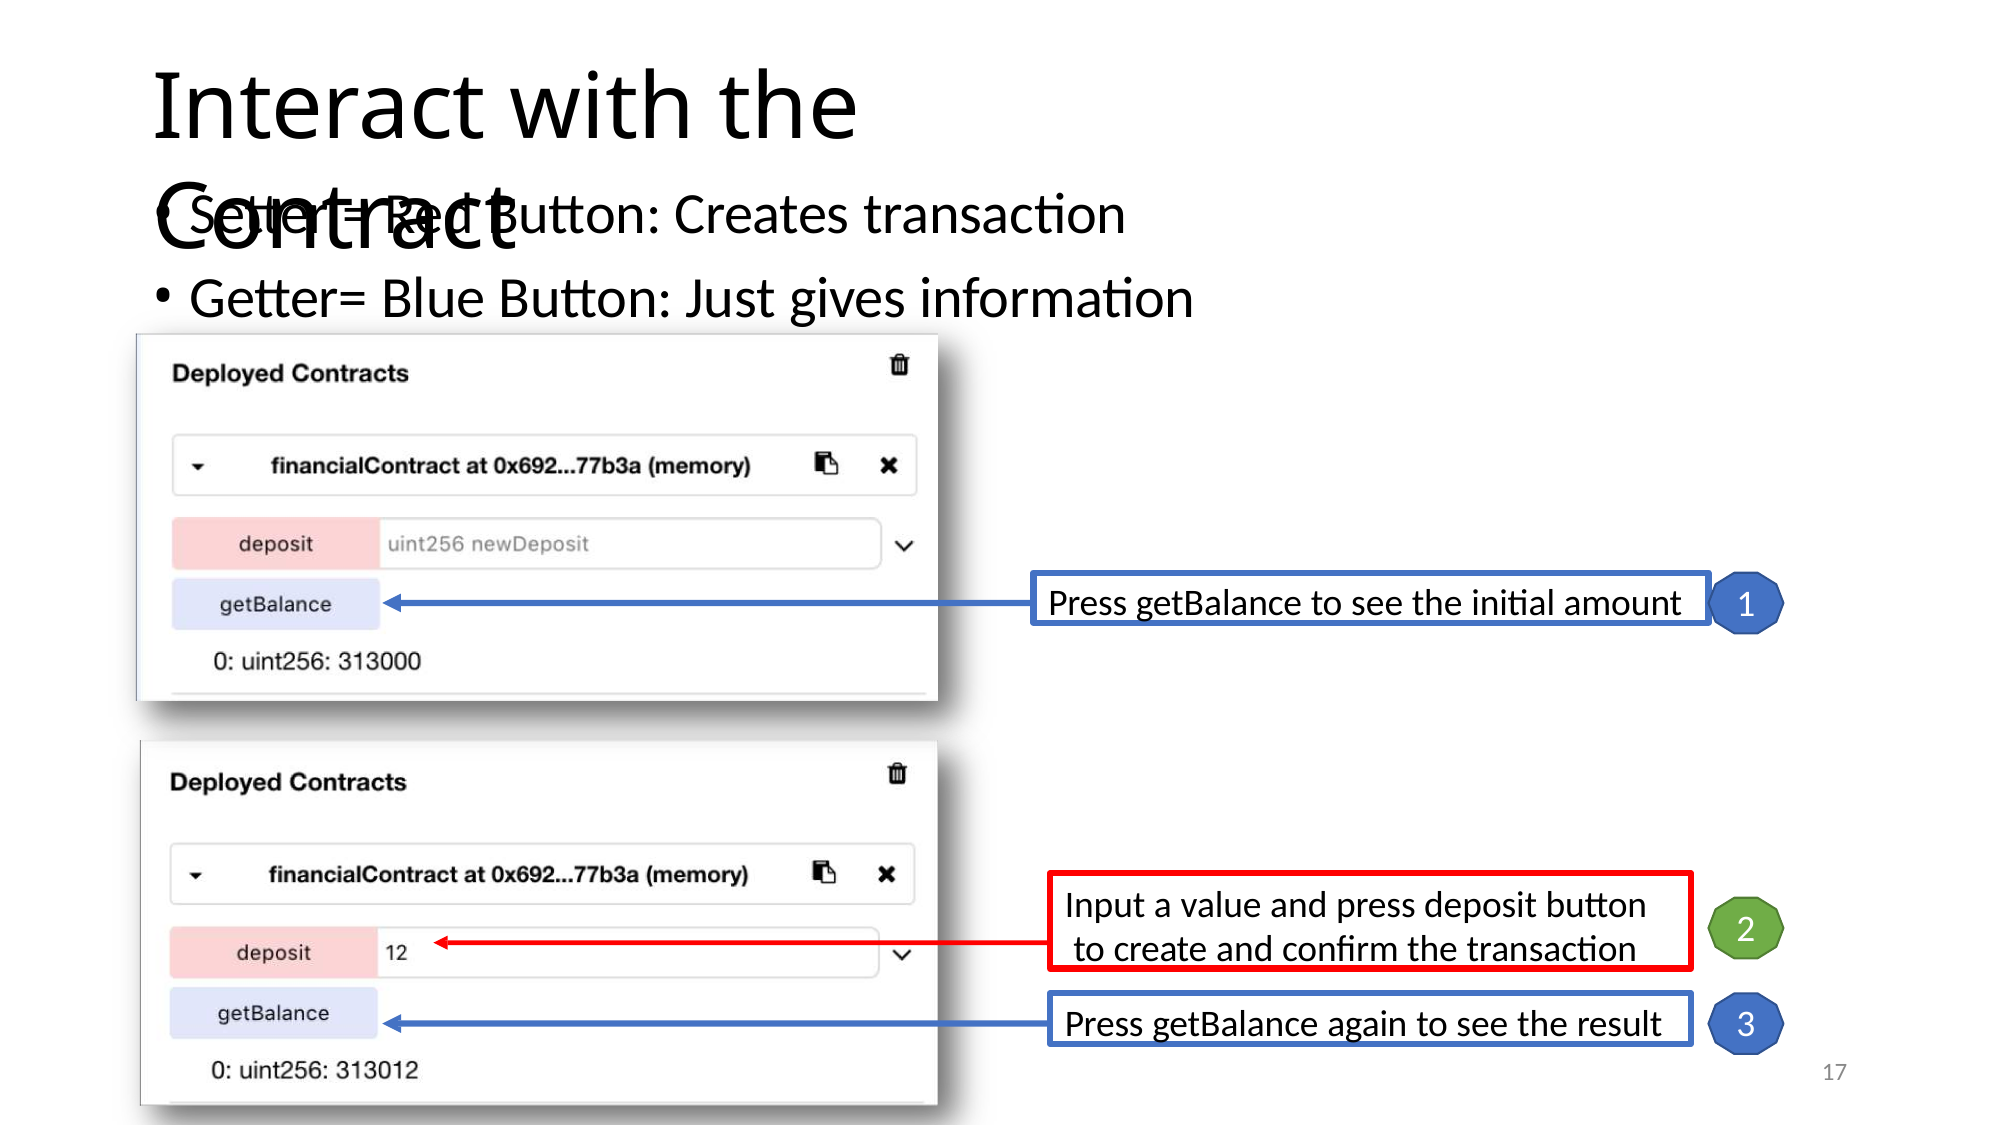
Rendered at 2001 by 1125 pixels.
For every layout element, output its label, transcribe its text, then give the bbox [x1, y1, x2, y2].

text_box Press getBalance again to see the result [1050, 993, 1691, 1044]
text_box Press getBalance to see the initial amount [1039, 572, 1704, 623]
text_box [107, 774, 1002, 1125]
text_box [1707, 896, 1785, 960]
text_box Setter = Red Button: Creates transaction Getter= Blue Button: Just gives information [150, 160, 1210, 329]
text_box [103, 302, 1034, 766]
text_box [1707, 991, 1785, 1056]
title Interact with the Contract [150, 45, 1105, 160]
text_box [1707, 571, 1785, 635]
text_box Input a value and press deposit button to create and confirm the transaction [1050, 873, 1691, 969]
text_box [382, 935, 1051, 1034]
slide_number 17 [1815, 1054, 1854, 1125]
